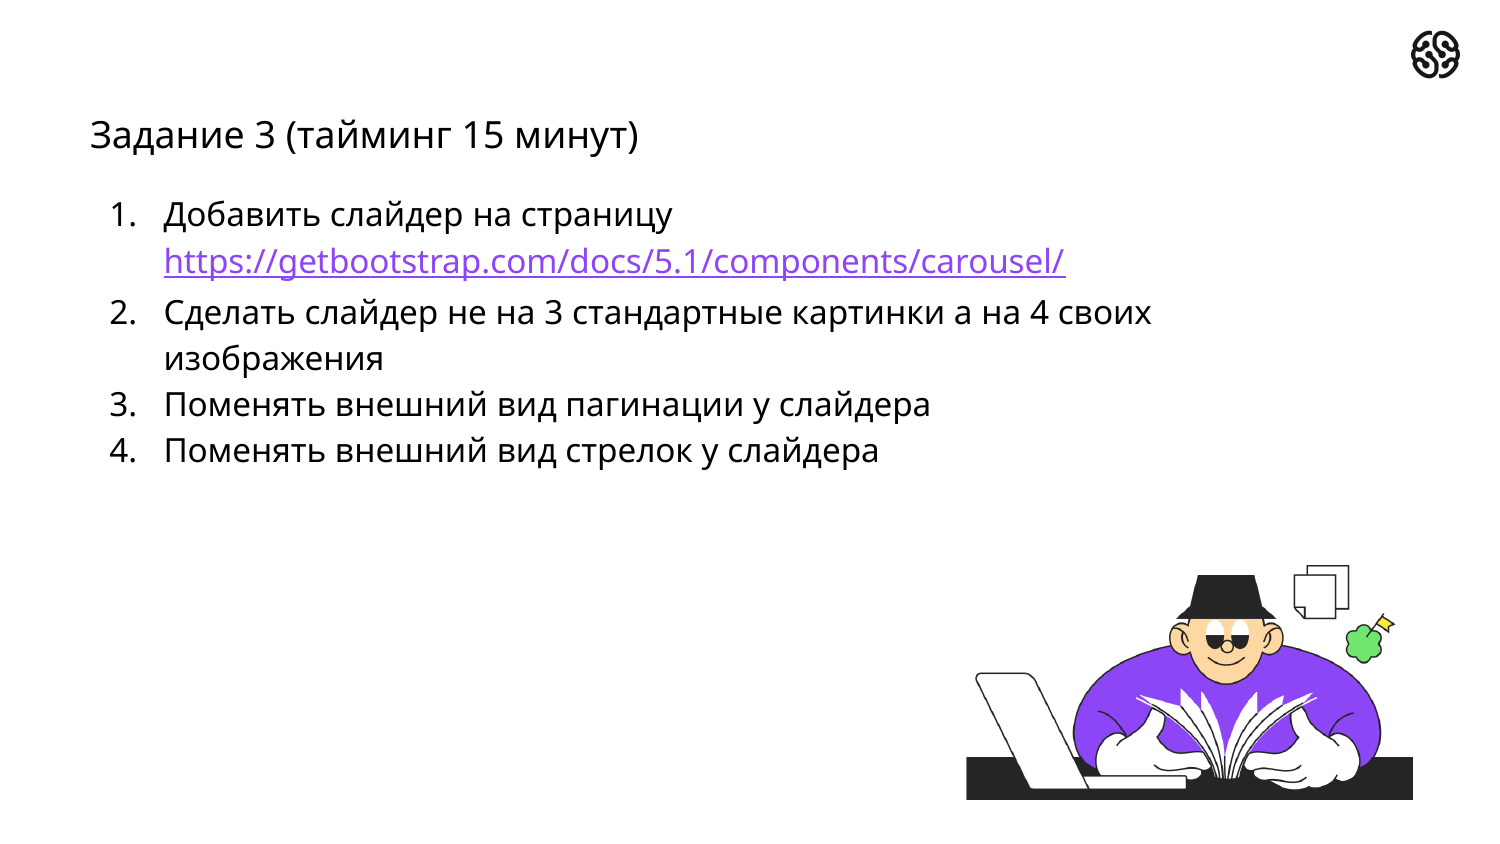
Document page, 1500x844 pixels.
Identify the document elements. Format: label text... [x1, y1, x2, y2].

picture [964, 564, 1414, 801]
title Задание 3 (тайминг 15 минут) [90, 15, 1413, 157]
picture [1413, 30, 1460, 79]
subtitle Добавить слайдер на страницу https://getbootstrap.com/docs/5.1/components/carousel/ Сделать слайдер не на 3 стандартные картинки а на 4 своих изображения Поменять внешний вид пагинации у слайдера Поменять внешний вид стрелок у слайдера [88, 83, 1187, 573]
